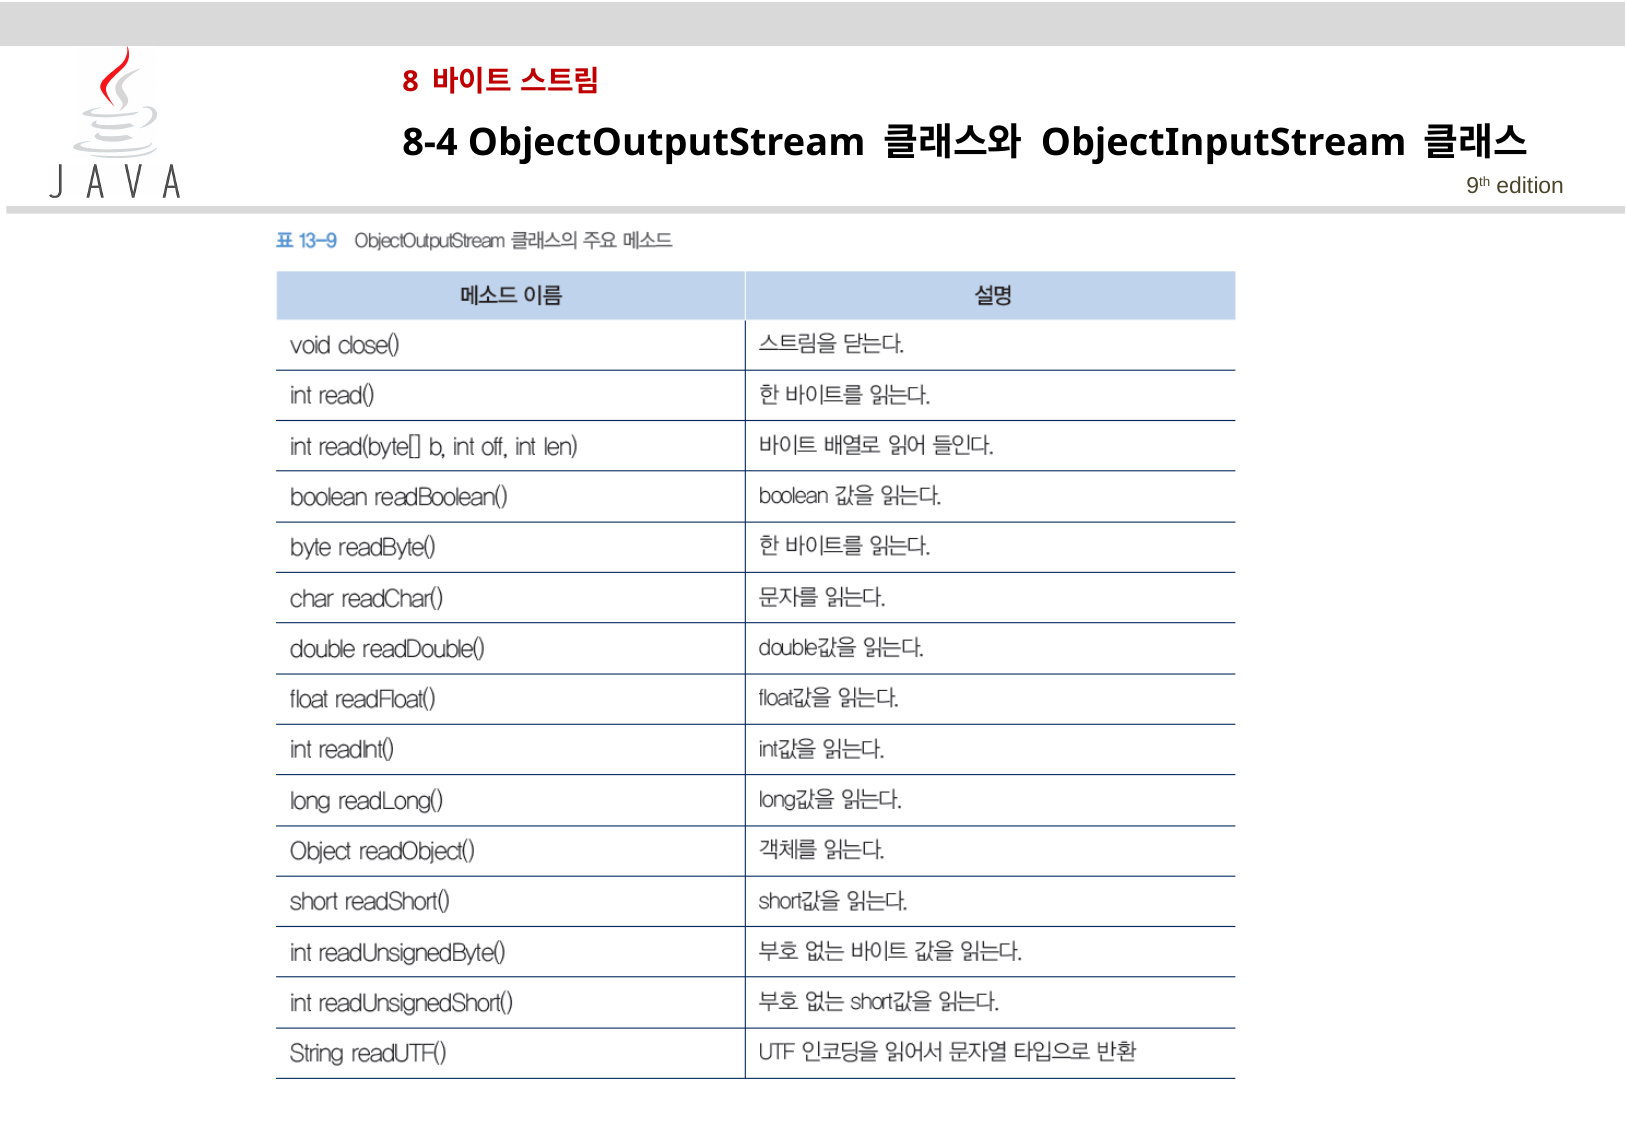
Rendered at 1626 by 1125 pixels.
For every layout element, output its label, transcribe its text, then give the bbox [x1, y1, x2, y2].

picture [274, 220, 1242, 1092]
picture [49, 164, 180, 198]
picture [73, 46, 157, 158]
list 8-4 ObjectOutputStream 클래스와 ObjectInputStream 클래스 [387, 101, 1545, 171]
title 8 바이트 스트림 [387, 54, 1393, 105]
